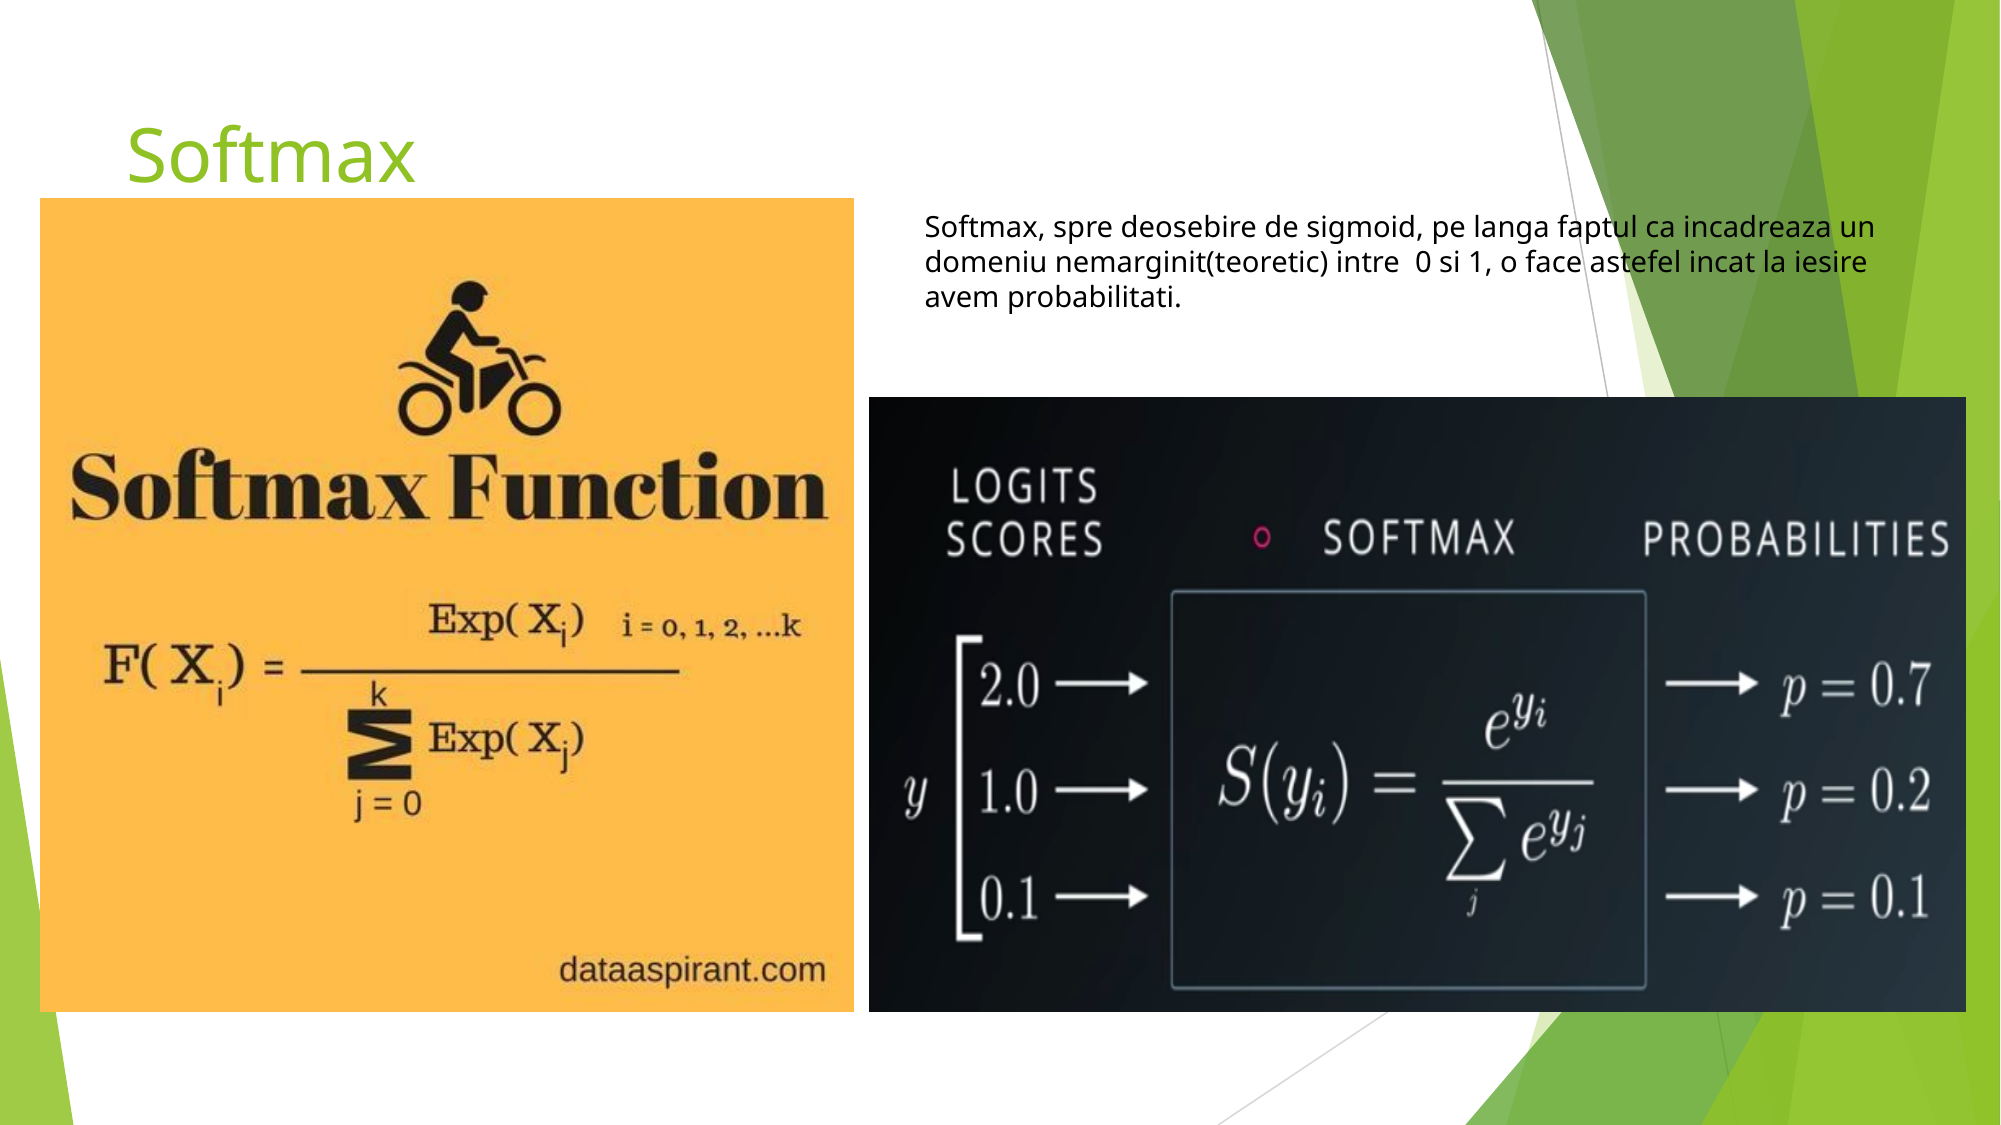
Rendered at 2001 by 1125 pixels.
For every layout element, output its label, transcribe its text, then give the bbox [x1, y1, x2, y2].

text_box Softmax, spre deosebire de sigmoid, pe langa faptul ca incadreaza un domeniu nemarginit(teoretic) intre 0 si 1, o face astefel incat la iesire avem probabilitati. [909, 193, 1903, 376]
picture [869, 396, 1966, 1013]
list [40, 198, 855, 1013]
title Softmax [111, 99, 1522, 317]
